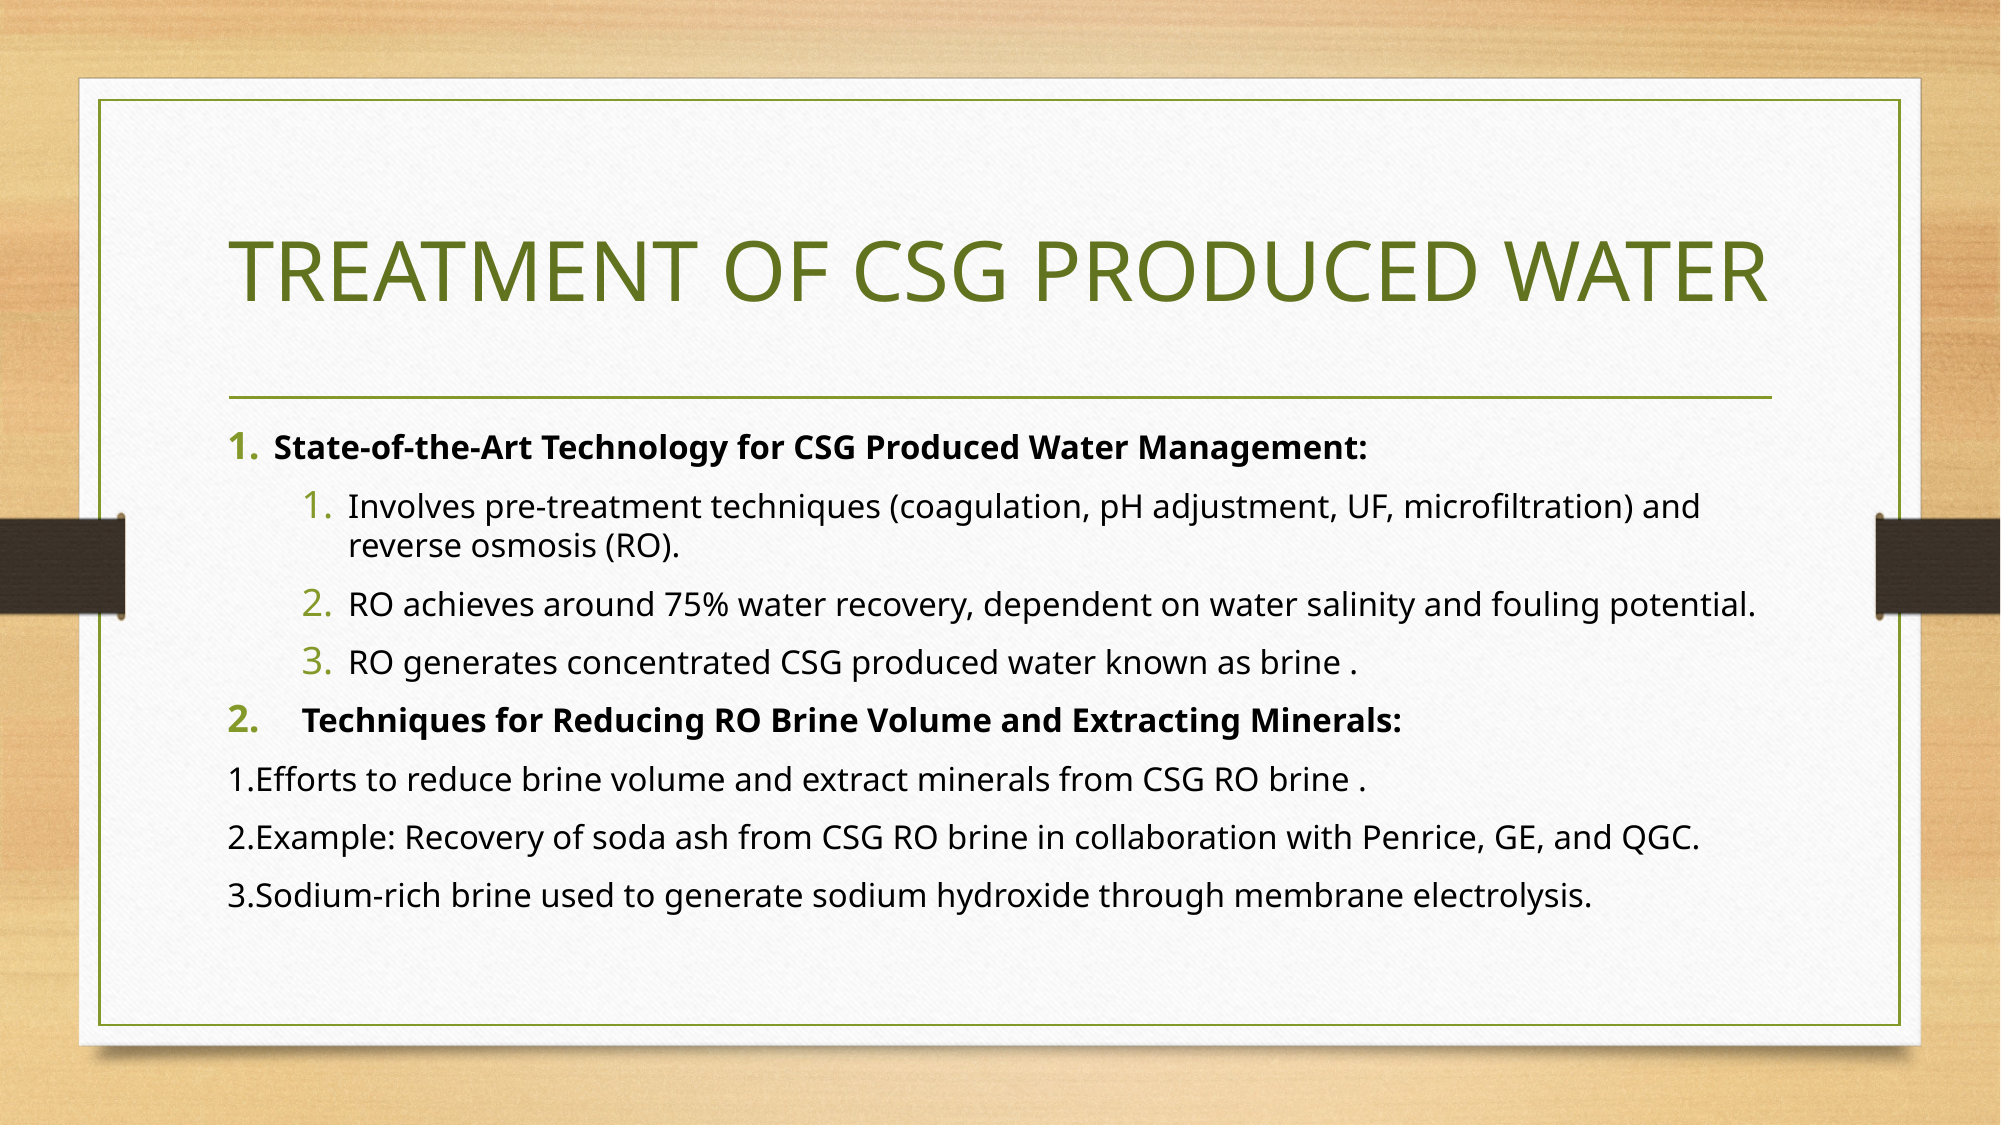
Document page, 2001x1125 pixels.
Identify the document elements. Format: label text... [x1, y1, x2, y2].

list State-of-the-Art Technology for CSG Produced Water Management: Involves pre-treatment techniques (coagulation, pH adjustment, UF, microfiltration) and reverse osmosis (RO). RO achieves around 75% water recovery, dependent on water salinity and fouling potential. RO generates concentrated CSG produced water known as brine . Techniques for Reducing RO Brine Volume and Extracting Minerals: 1.Efforts to reduce brine volume and extract minerals from CSG RO brine . 2.Example: Recovery of soda ash from CSG RO brine in collaboration with Penrice, GE, and QGC. 3.Sodium-rich brine used to generate sodium hydroxide through membrane electrolysis. [212, 419, 1788, 964]
title TREATMENT OF CSG PRODUCED WATER [212, 161, 1788, 375]
picture [0, 0, 2001, 1125]
